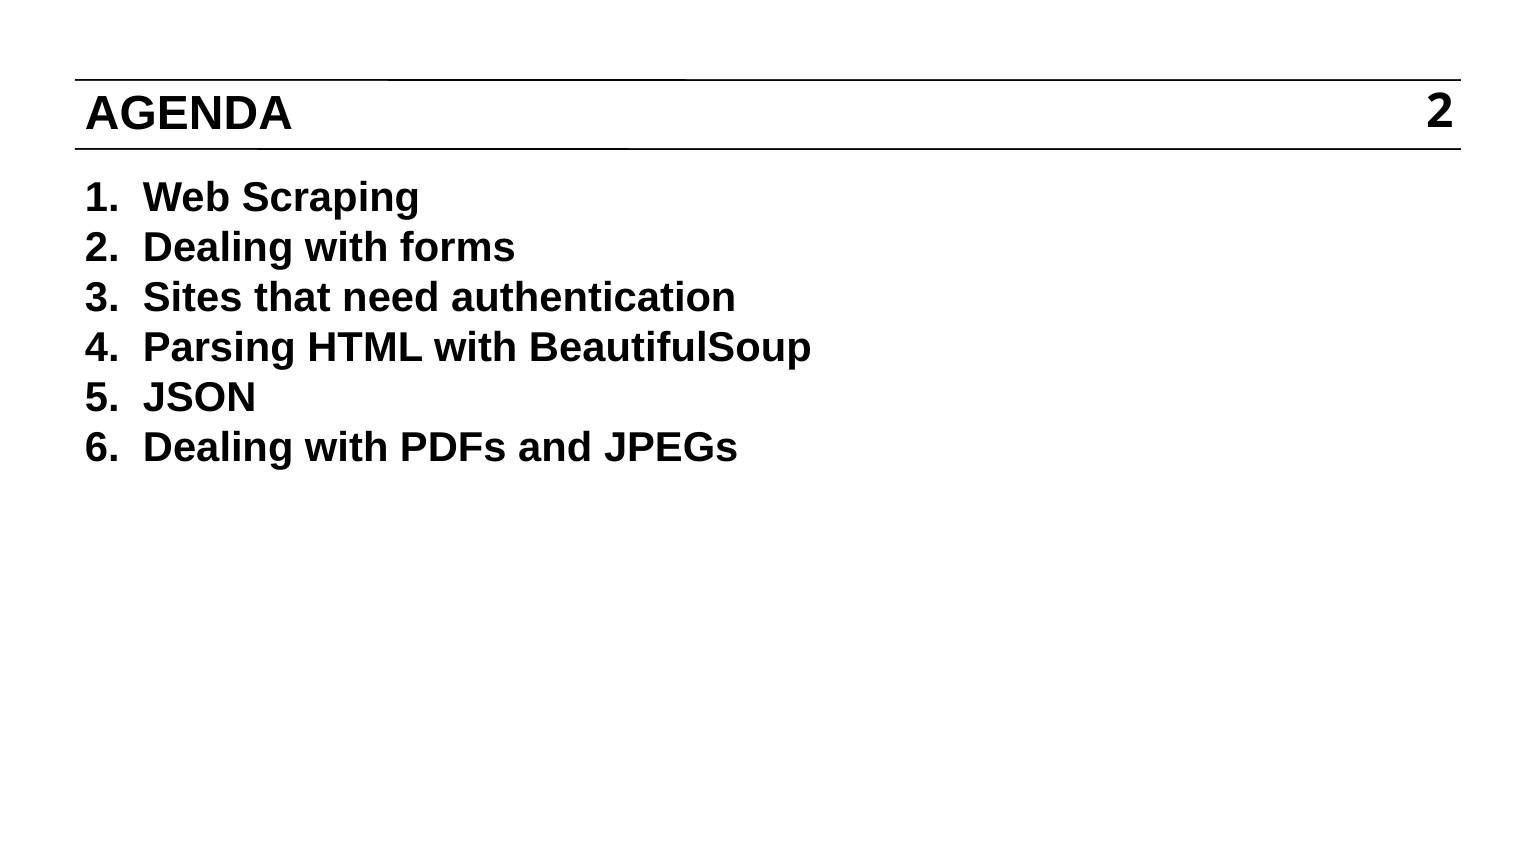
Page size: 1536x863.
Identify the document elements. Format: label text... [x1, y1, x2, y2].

title AGENDA [76, 82, 1369, 160]
list Web Scraping Dealing with forms Sites that need authentication Parsing HTML with BeautifulSoup JSON Dealing with PDFs and JPEGs [76, 160, 1460, 823]
slide_number 2 [1424, 83, 1456, 142]
